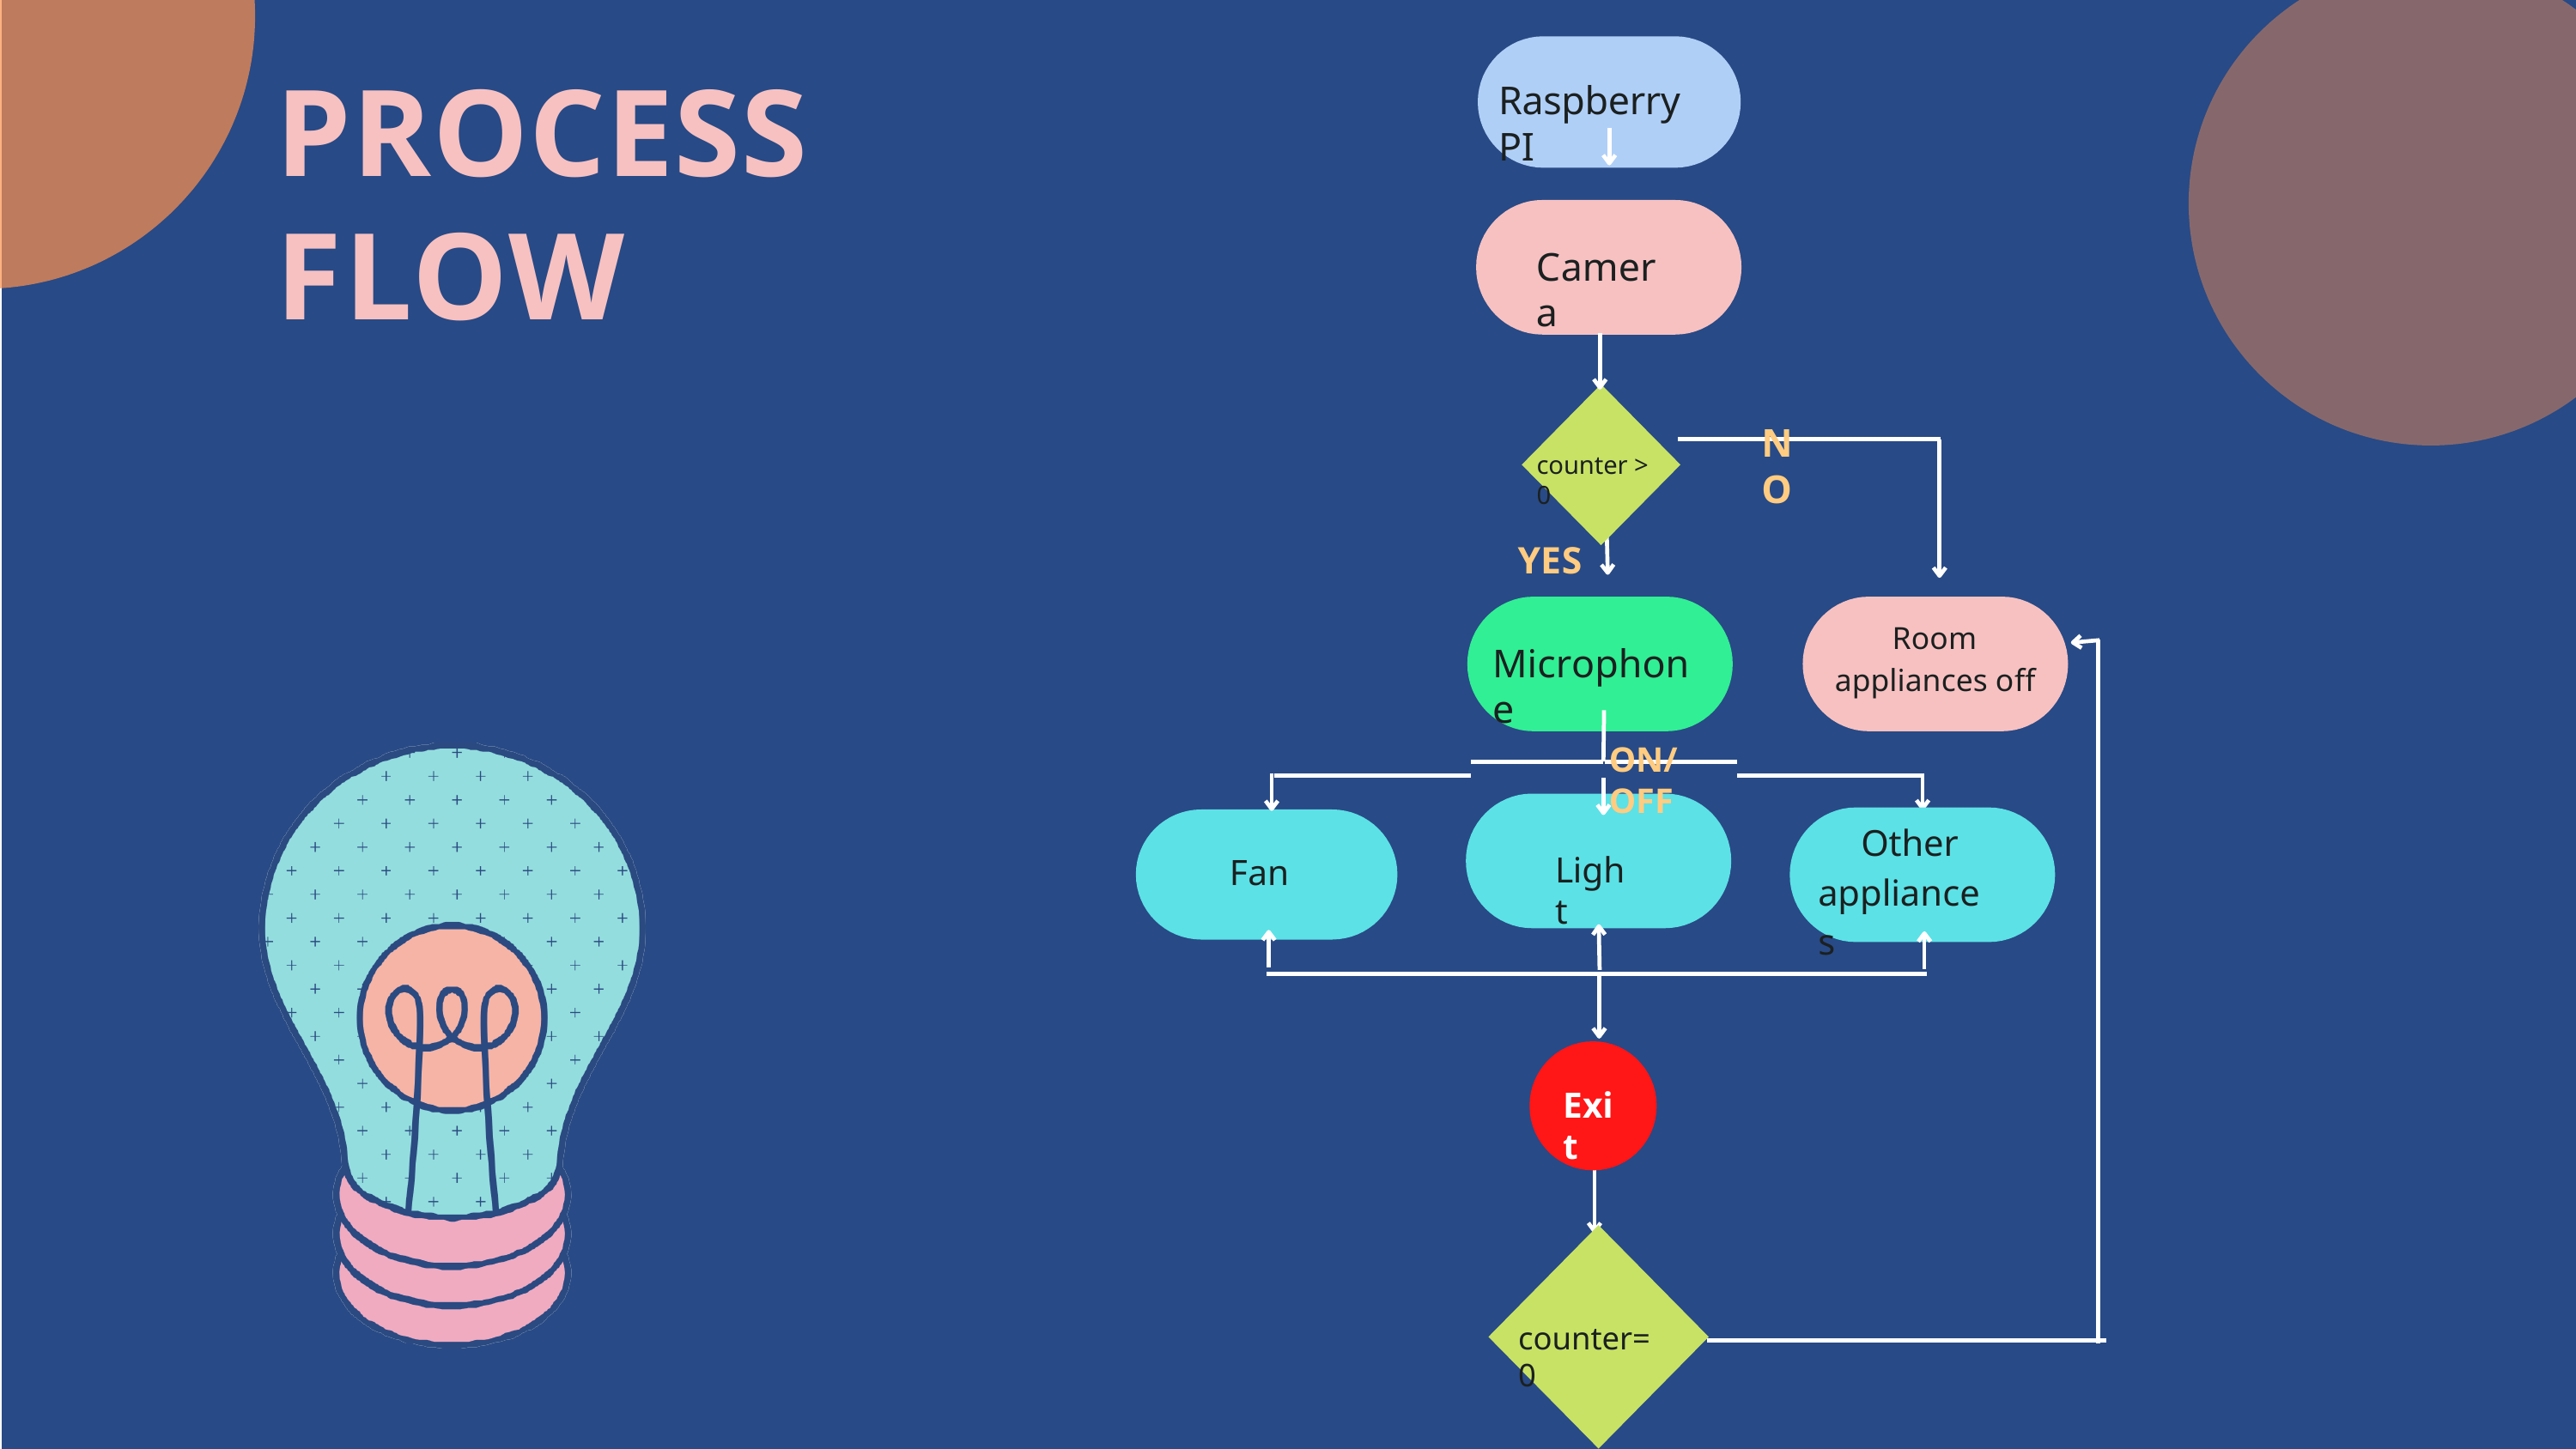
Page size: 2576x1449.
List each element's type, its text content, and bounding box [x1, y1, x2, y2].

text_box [1260, 924, 1934, 1449]
text_box [1135, 809, 1259, 940]
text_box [1263, 770, 1671, 922]
text_box [2, 0, 2576, 1449]
picture [258, 743, 647, 1349]
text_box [1675, 436, 2102, 1346]
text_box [1477, 36, 1741, 124]
text_box Fan [1227, 848, 1259, 893]
text_box [0, 0, 256, 288]
title PROCESS FLOW [274, 52, 888, 344]
text_box [2188, 0, 2576, 446]
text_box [1591, 332, 1609, 391]
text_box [1264, 125, 2109, 1343]
